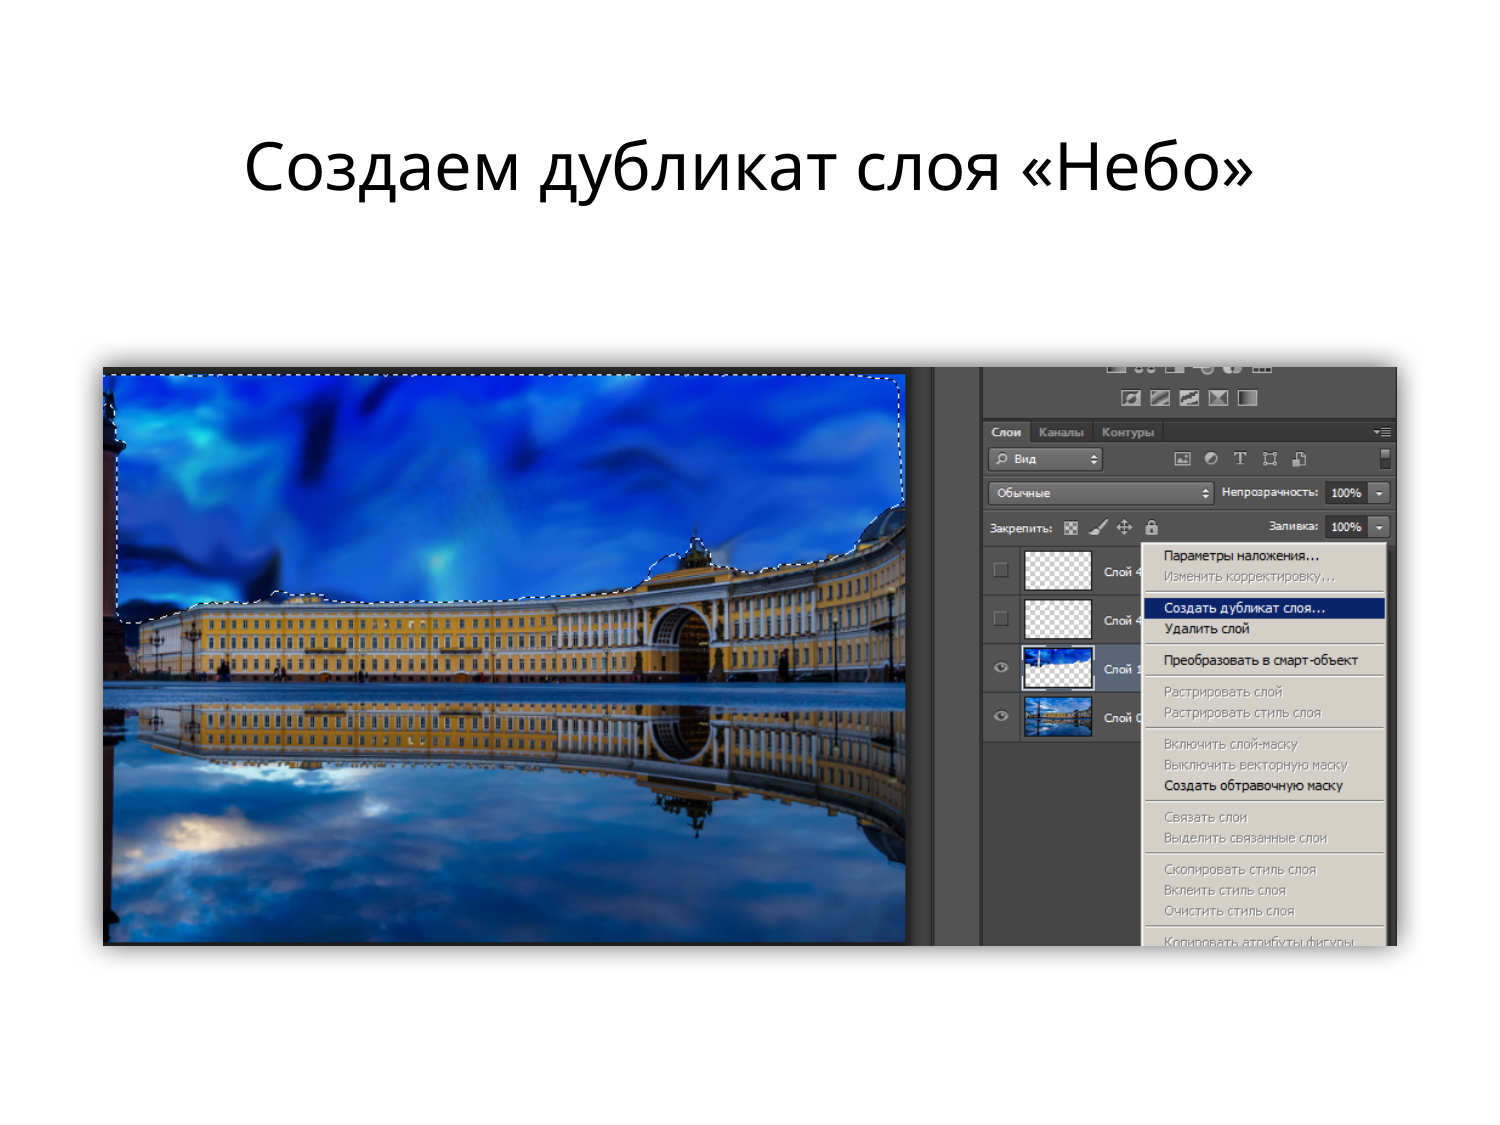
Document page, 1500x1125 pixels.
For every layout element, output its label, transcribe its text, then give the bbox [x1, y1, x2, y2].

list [103, 367, 1397, 946]
title Создаем дубликат слоя «Небо» [103, 59, 1397, 278]
